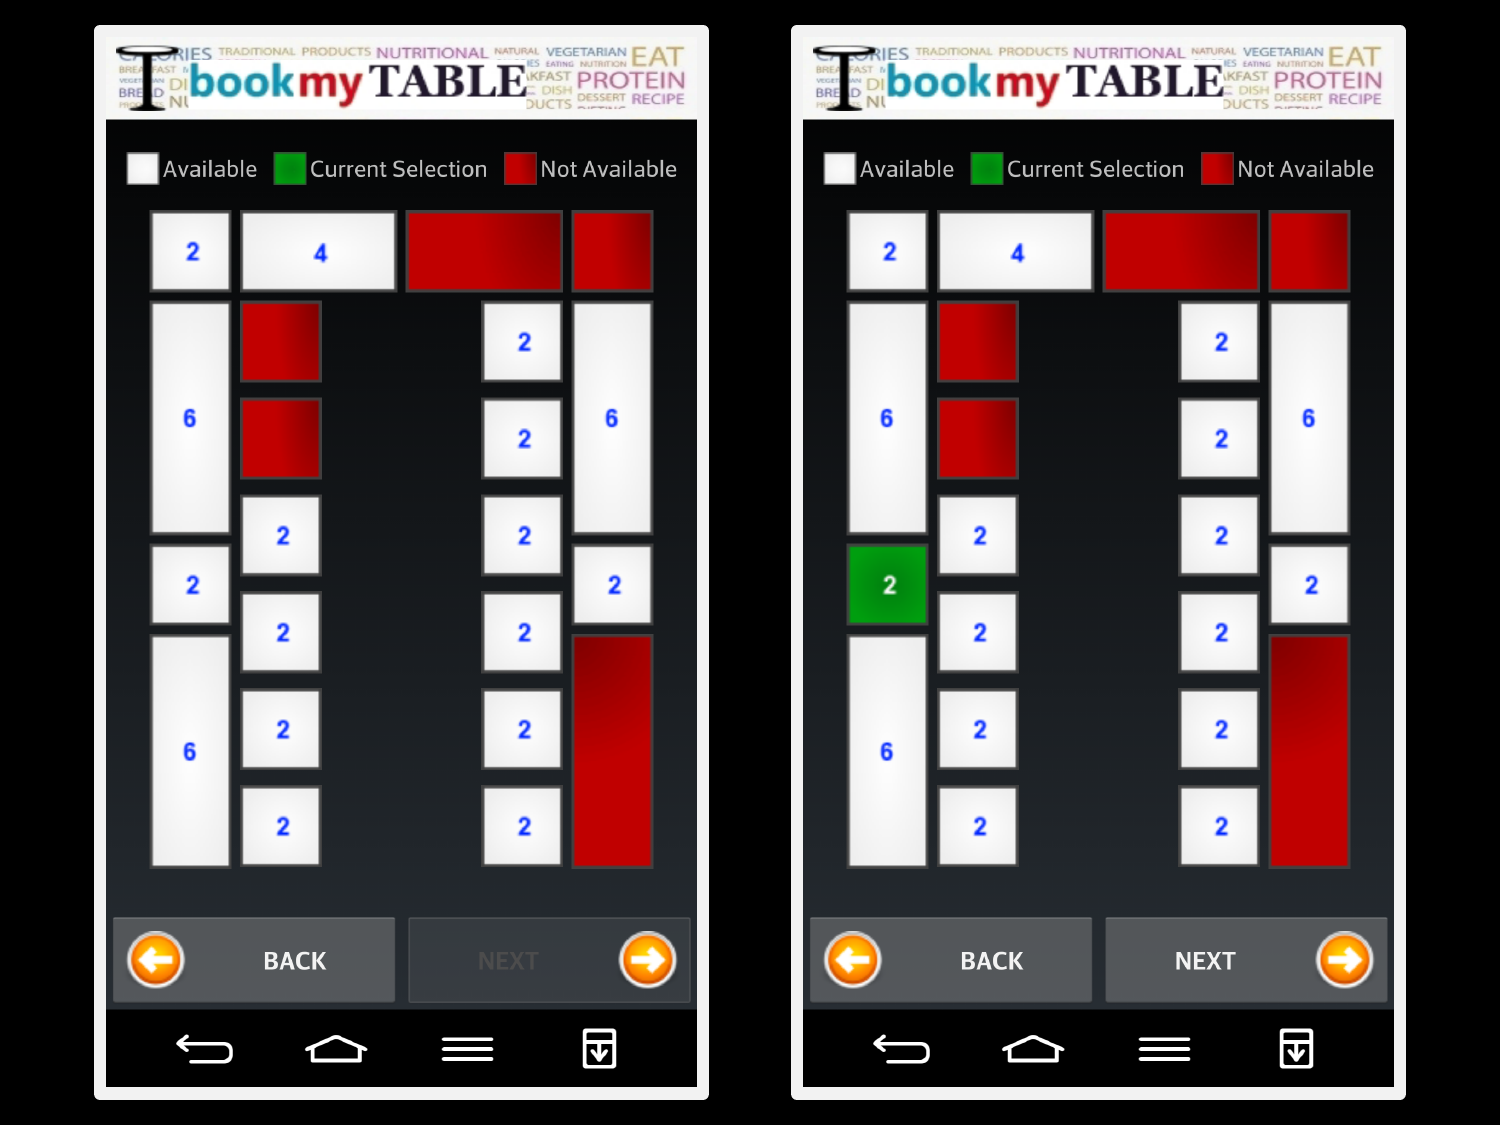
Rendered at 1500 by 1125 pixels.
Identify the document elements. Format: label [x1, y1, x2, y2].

picture [105, 37, 698, 1088]
picture [802, 37, 1394, 1088]
